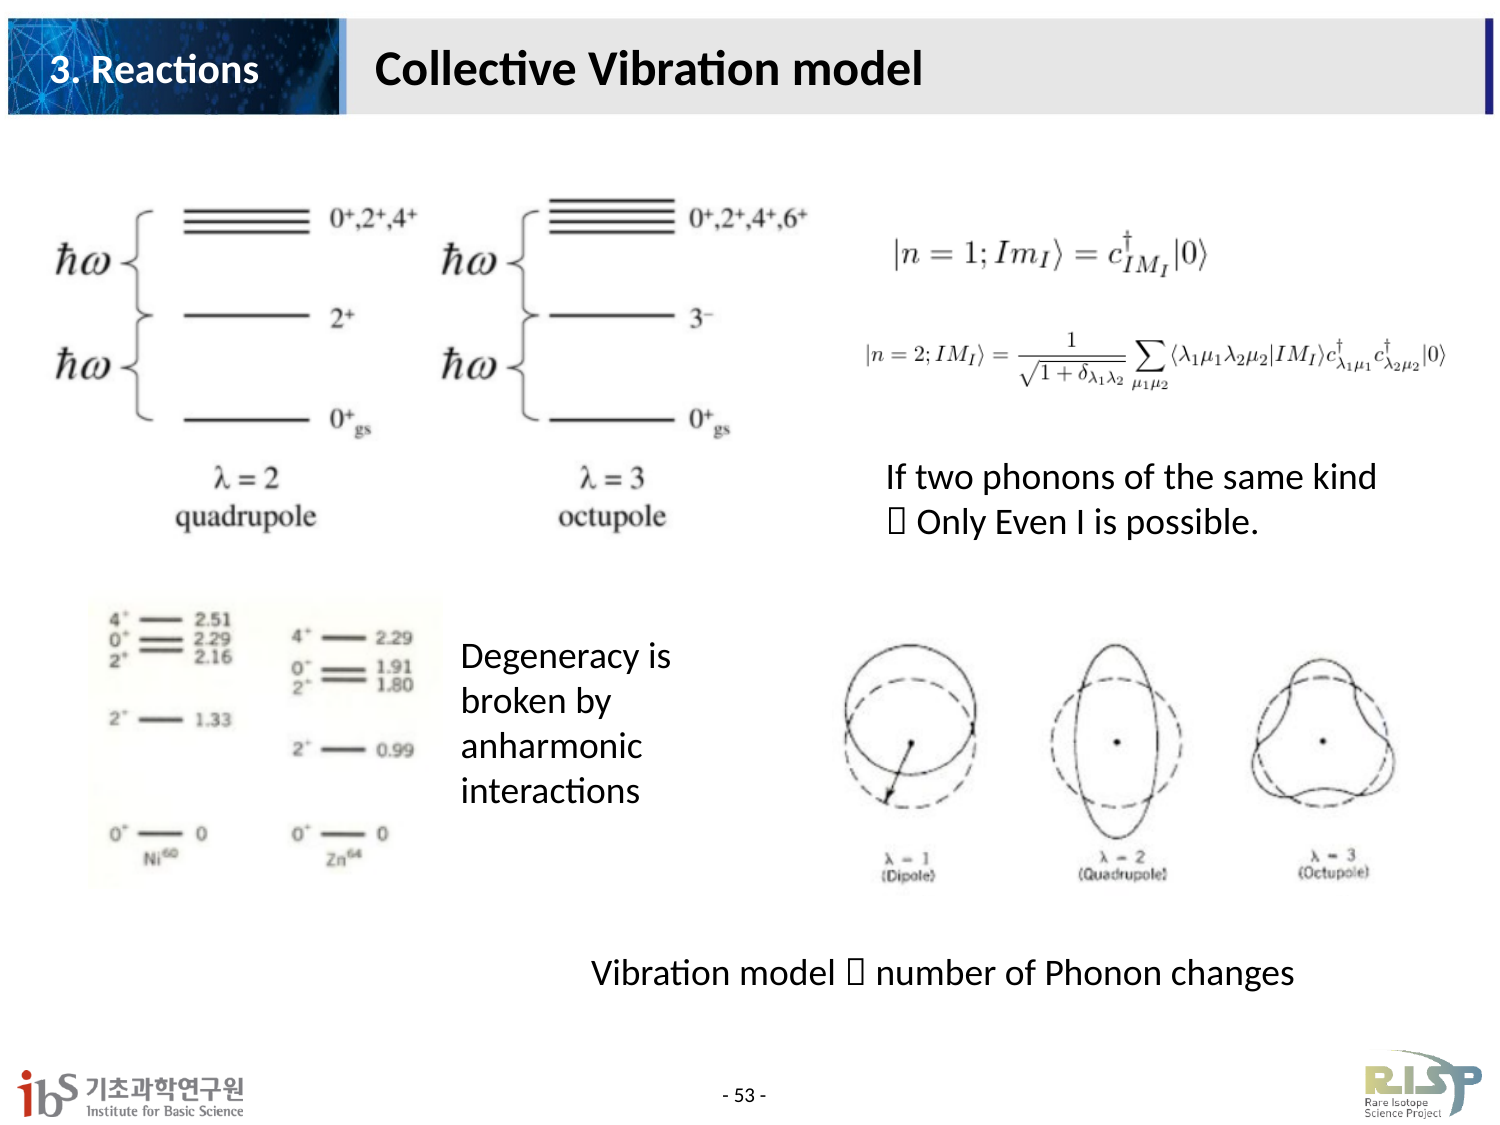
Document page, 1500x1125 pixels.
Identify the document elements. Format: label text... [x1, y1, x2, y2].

text_box Degeneracy is broken by anharmonic interactions [445, 624, 752, 819]
picture [1364, 1049, 1482, 1119]
picture [88, 579, 443, 889]
picture [17, 1070, 243, 1117]
picture [826, 612, 1439, 896]
picture [868, 203, 1234, 298]
text_box Vibration model  number of Phonon changes [576, 940, 1498, 1001]
picture [2, 10, 1500, 130]
text_box If two phonons of the same kind  Only Even I is possible. [870, 444, 1394, 550]
picture [856, 310, 1471, 400]
picture [33, 142, 836, 568]
